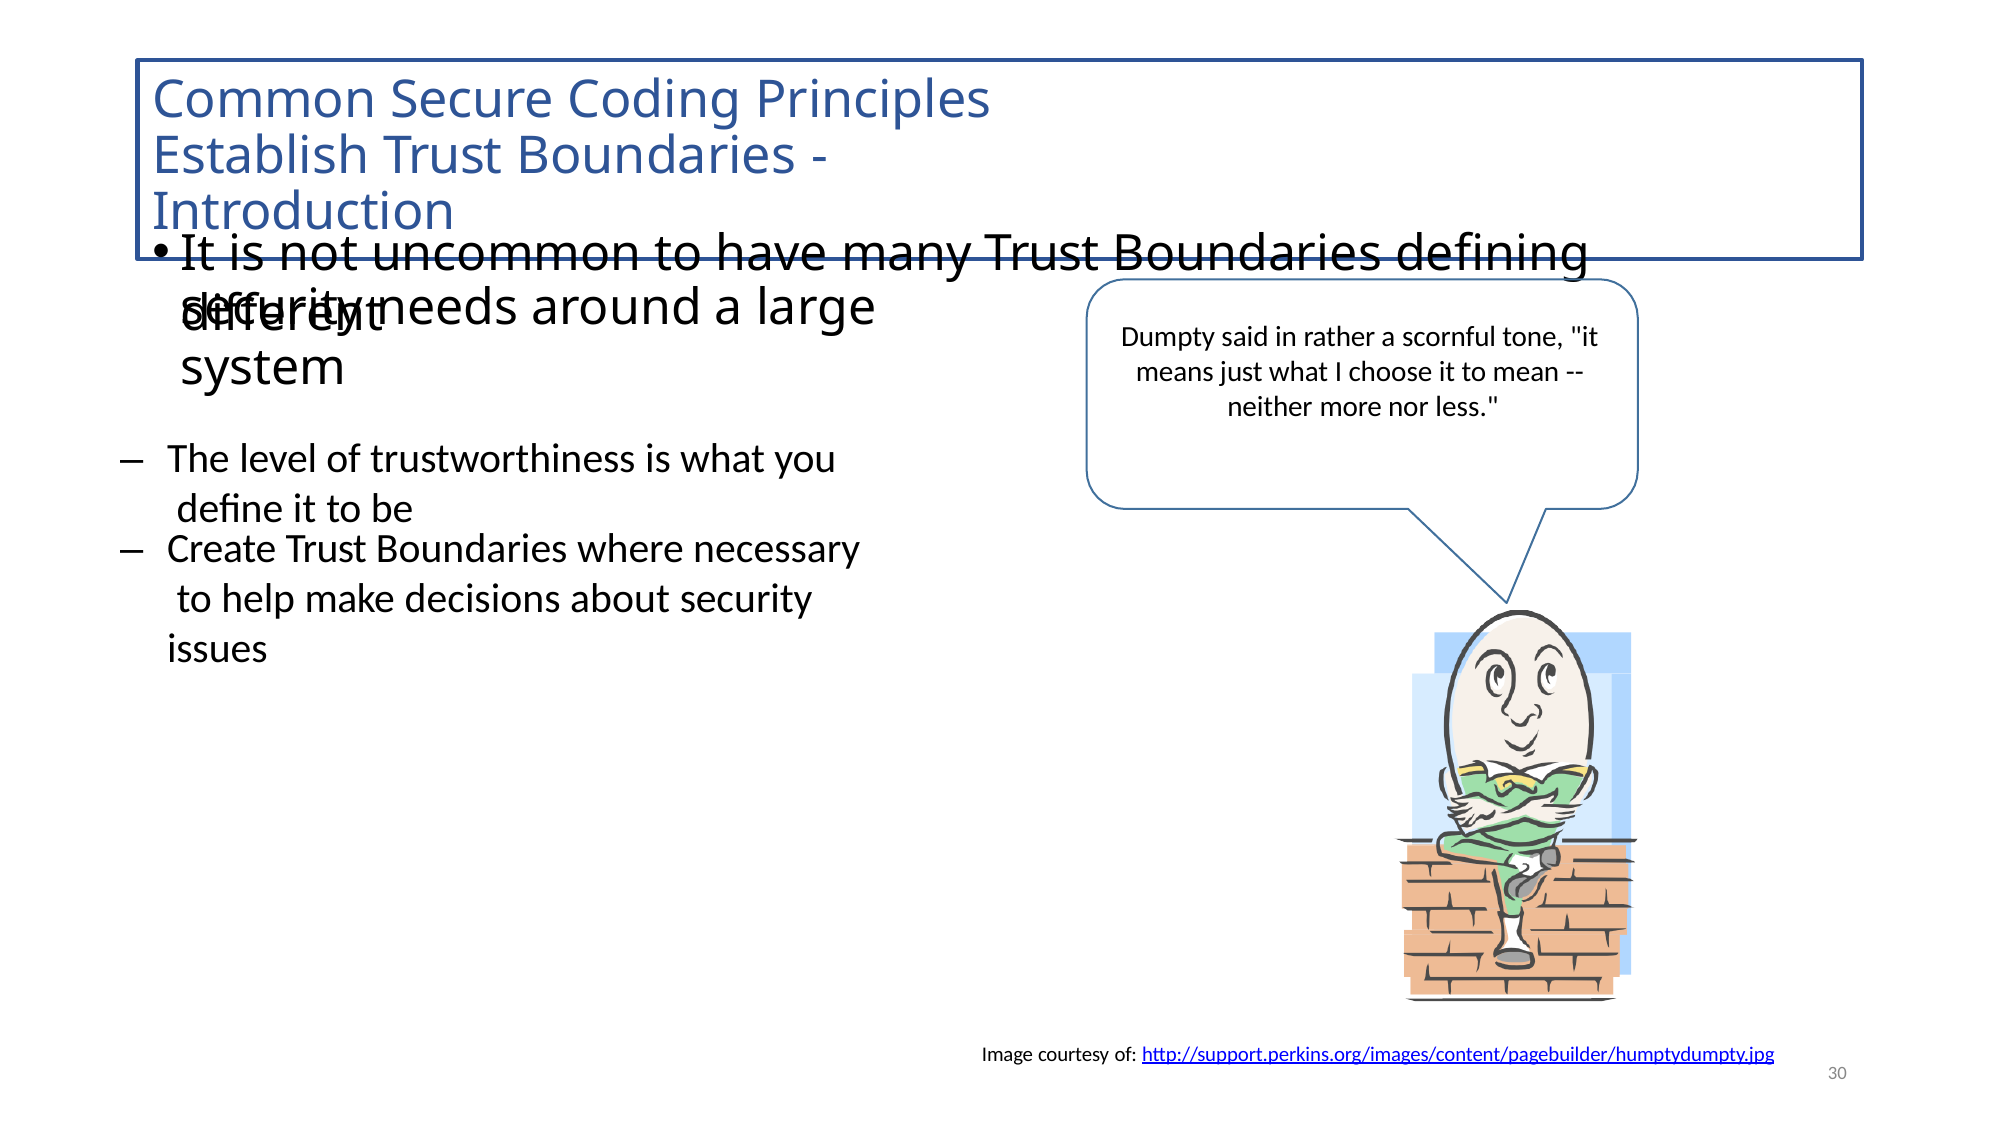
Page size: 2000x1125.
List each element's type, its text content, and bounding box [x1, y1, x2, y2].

text_box Image courtesy of: http://support.perkins.org/images/content/pagebuilder/humptydumpty.jpg [979, 1038, 1791, 1066]
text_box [1085, 278, 1640, 1002]
text_box It is not uncommon to have many Trust Boundaries defining different [150, 218, 1711, 341]
text_box security needs around a large system – The level of trustworthiness is what you define it to be [118, 272, 1008, 531]
text_box – Create Trust Boundaries where necessary to help make decisions about security issues [117, 518, 868, 671]
title Common Secure Coding Principles Establish Trust Boundaries - Introduction [137, 60, 1863, 260]
slide_number 30 [1812, 1062, 1856, 1125]
